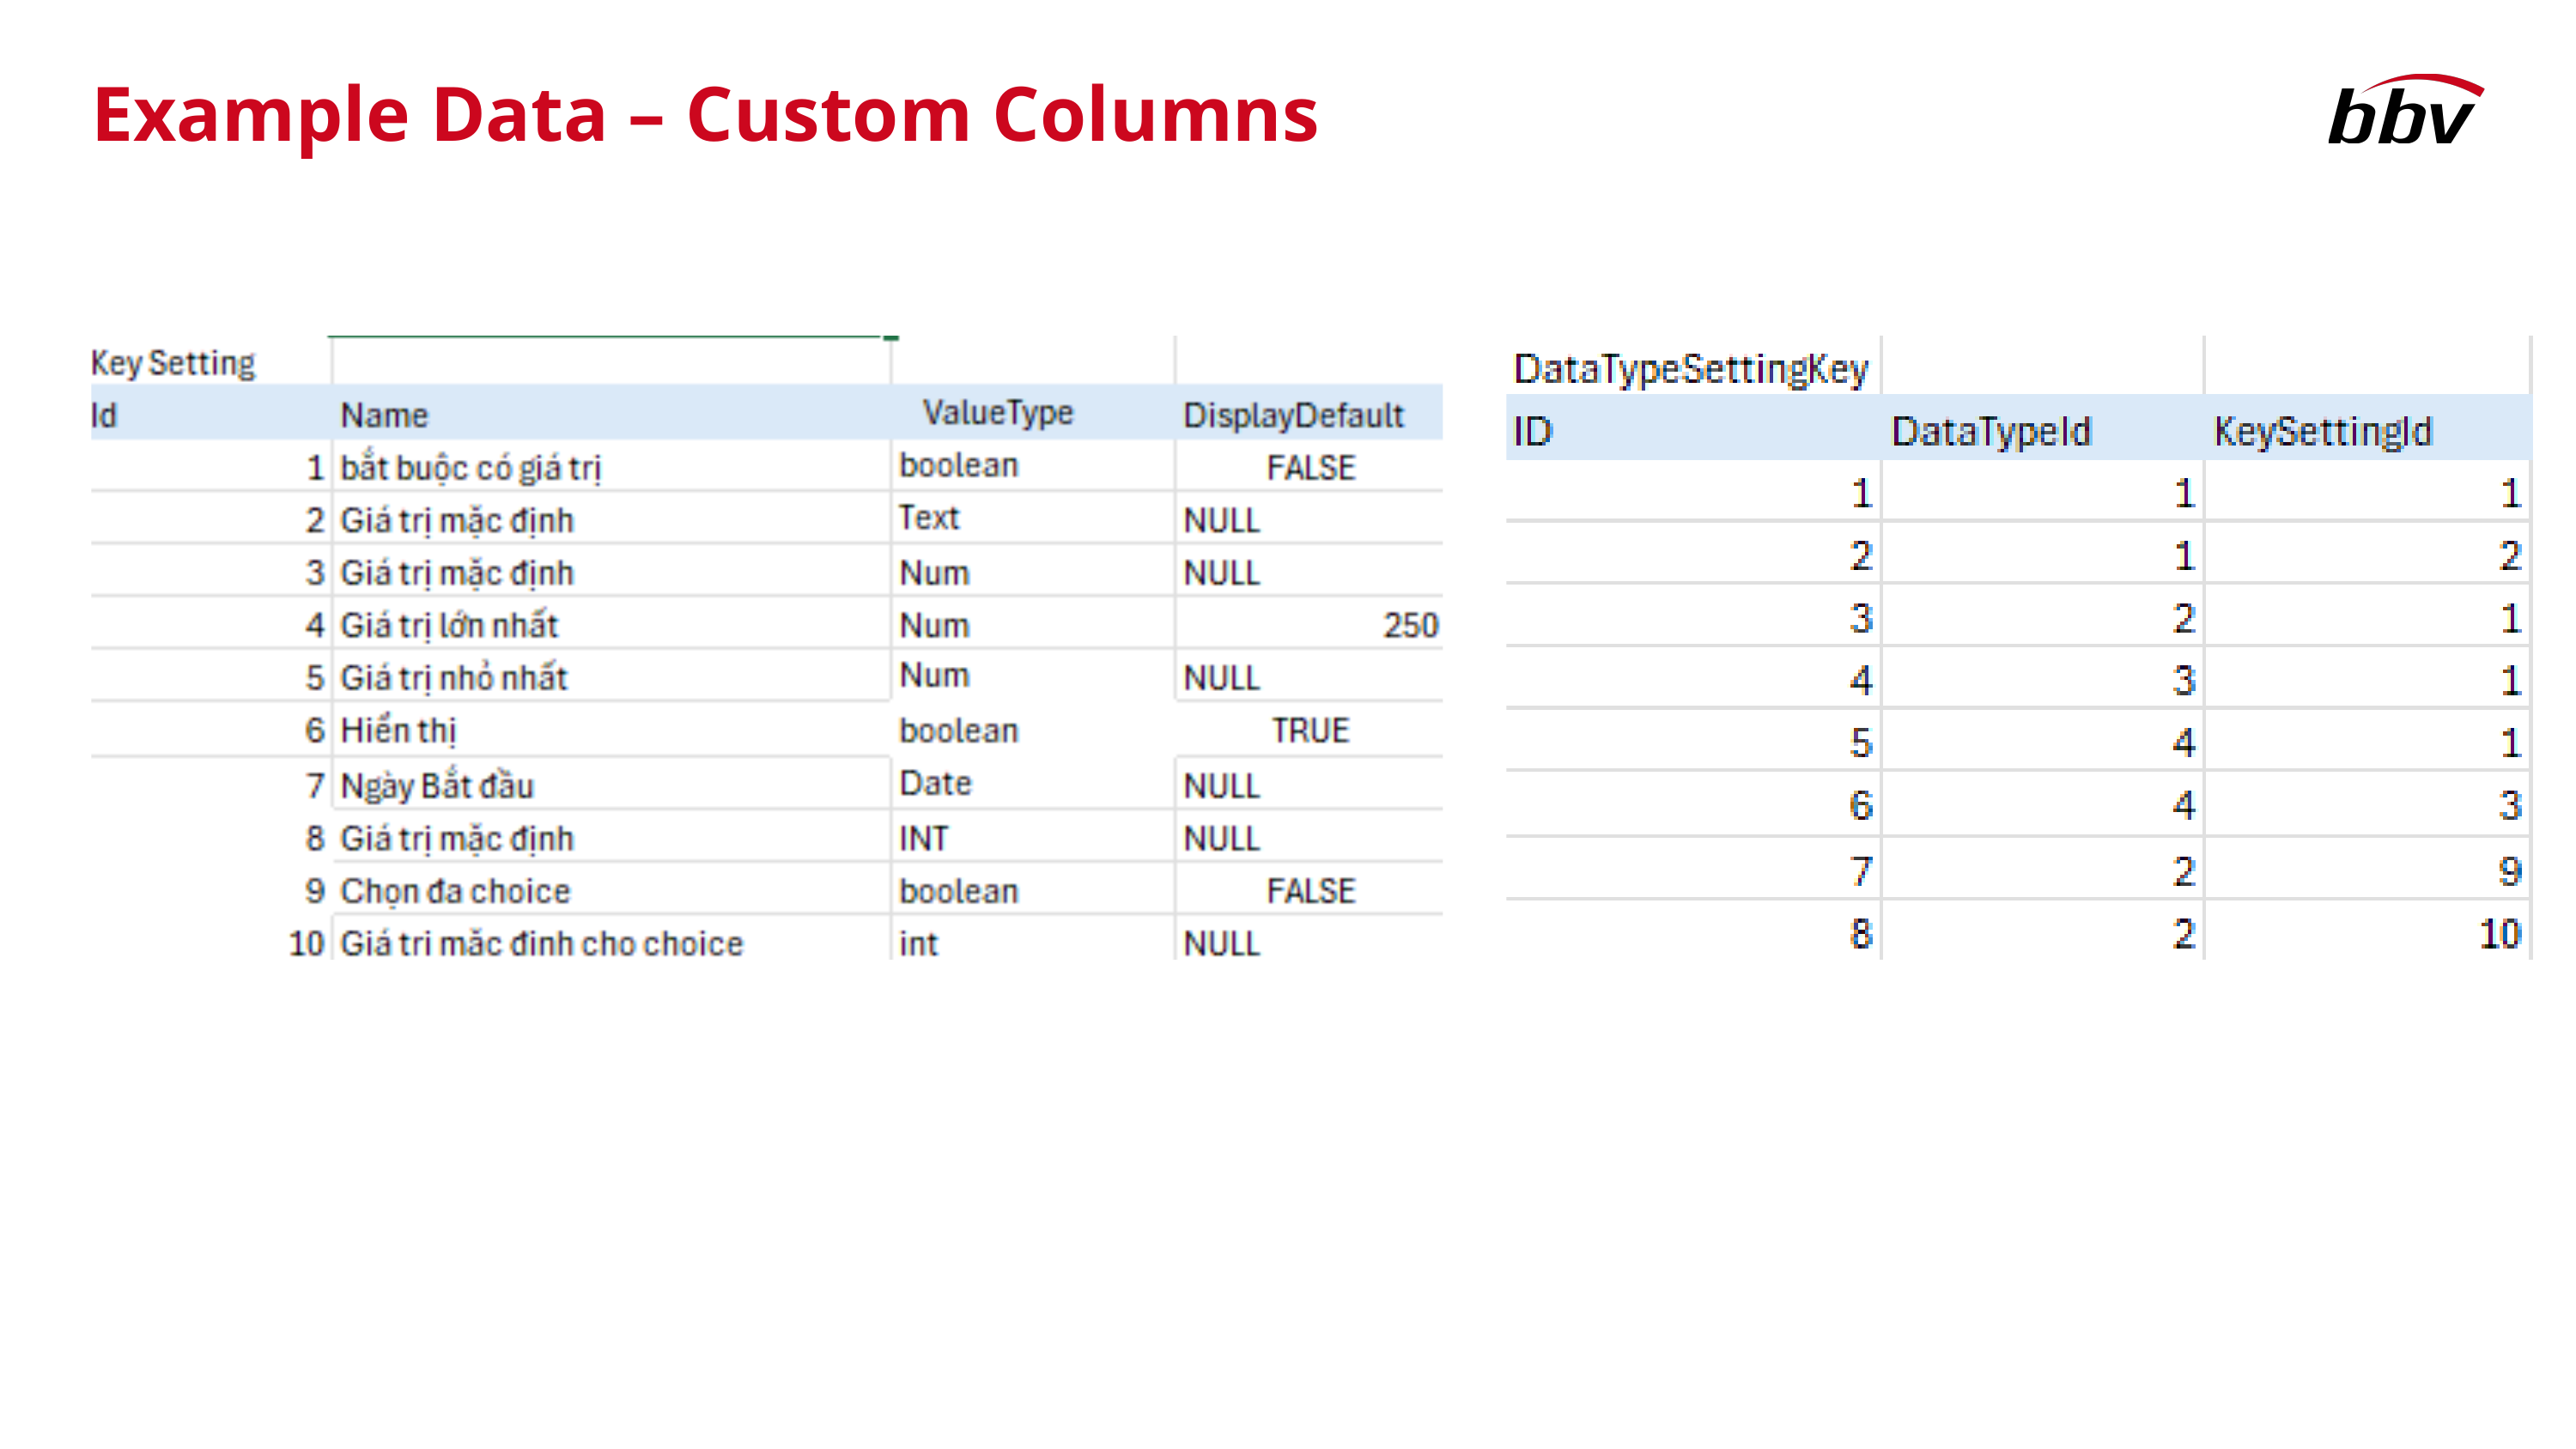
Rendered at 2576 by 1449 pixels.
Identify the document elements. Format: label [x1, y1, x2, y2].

text_box [90, 0, 2146, 233]
text_box [1506, 336, 2534, 960]
text_box [91, 336, 1443, 960]
text_box [2328, 74, 2485, 143]
